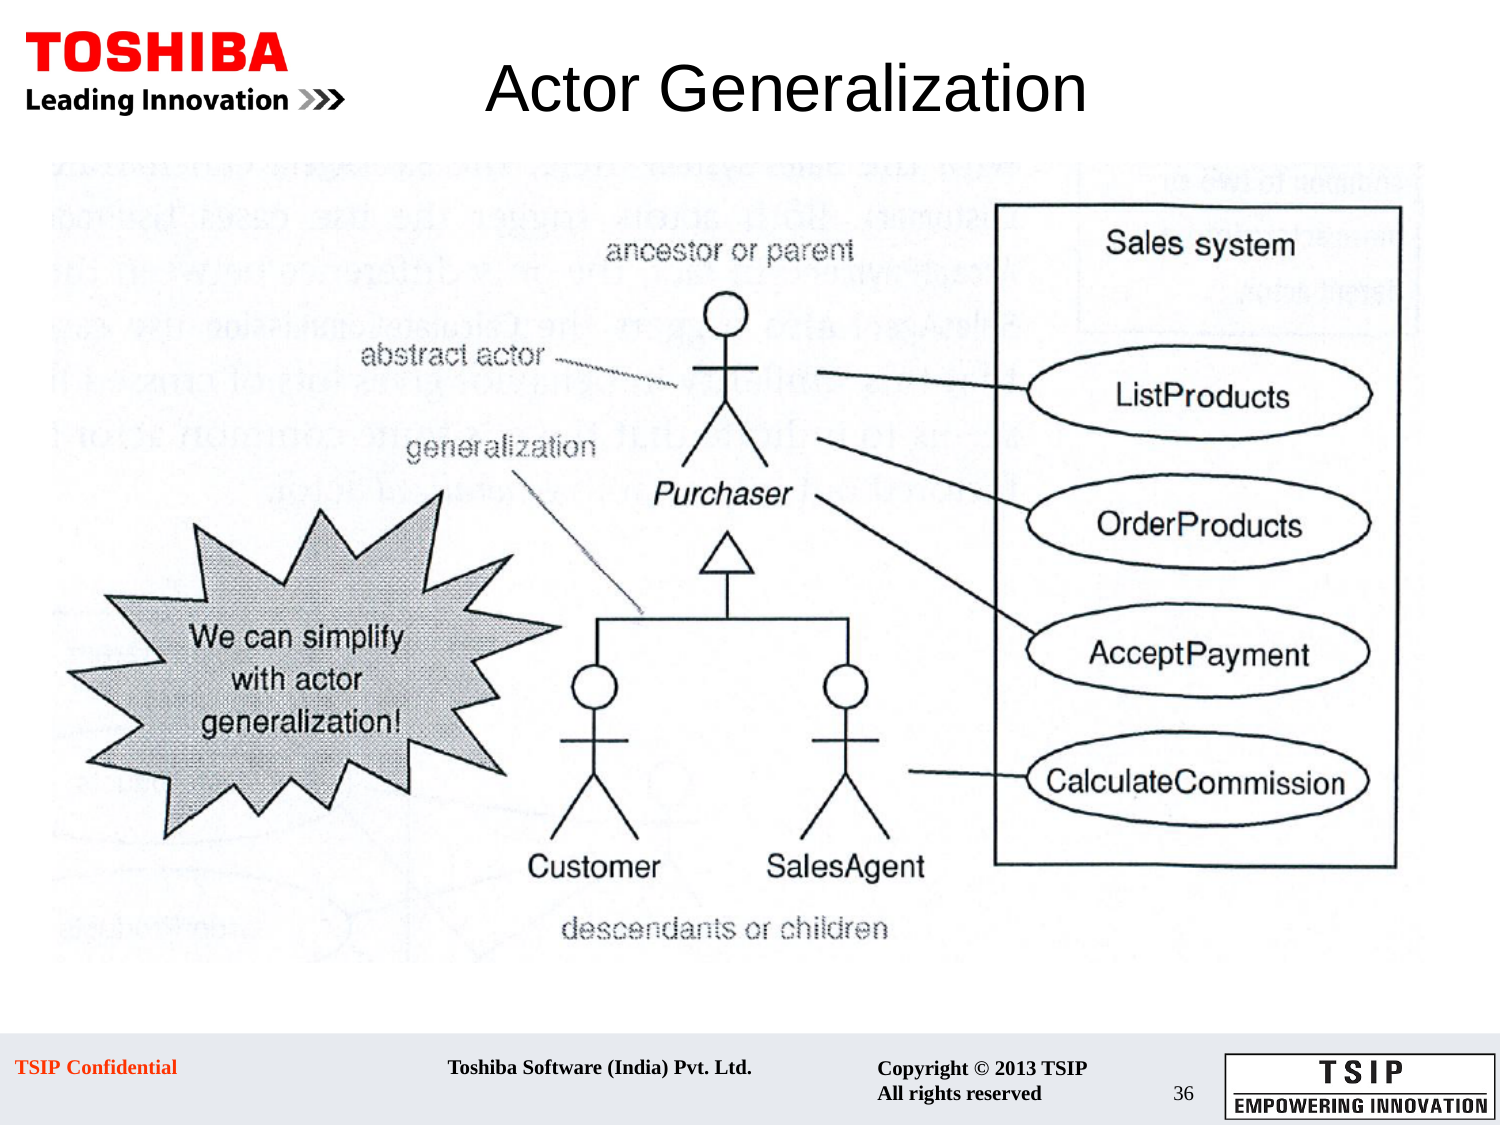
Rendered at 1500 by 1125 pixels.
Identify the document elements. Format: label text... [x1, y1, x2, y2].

picture [26, 31, 345, 116]
text_box Actor Generalization [470, 37, 1408, 138]
picture [1224, 1053, 1496, 1120]
picture [52, 162, 1426, 963]
